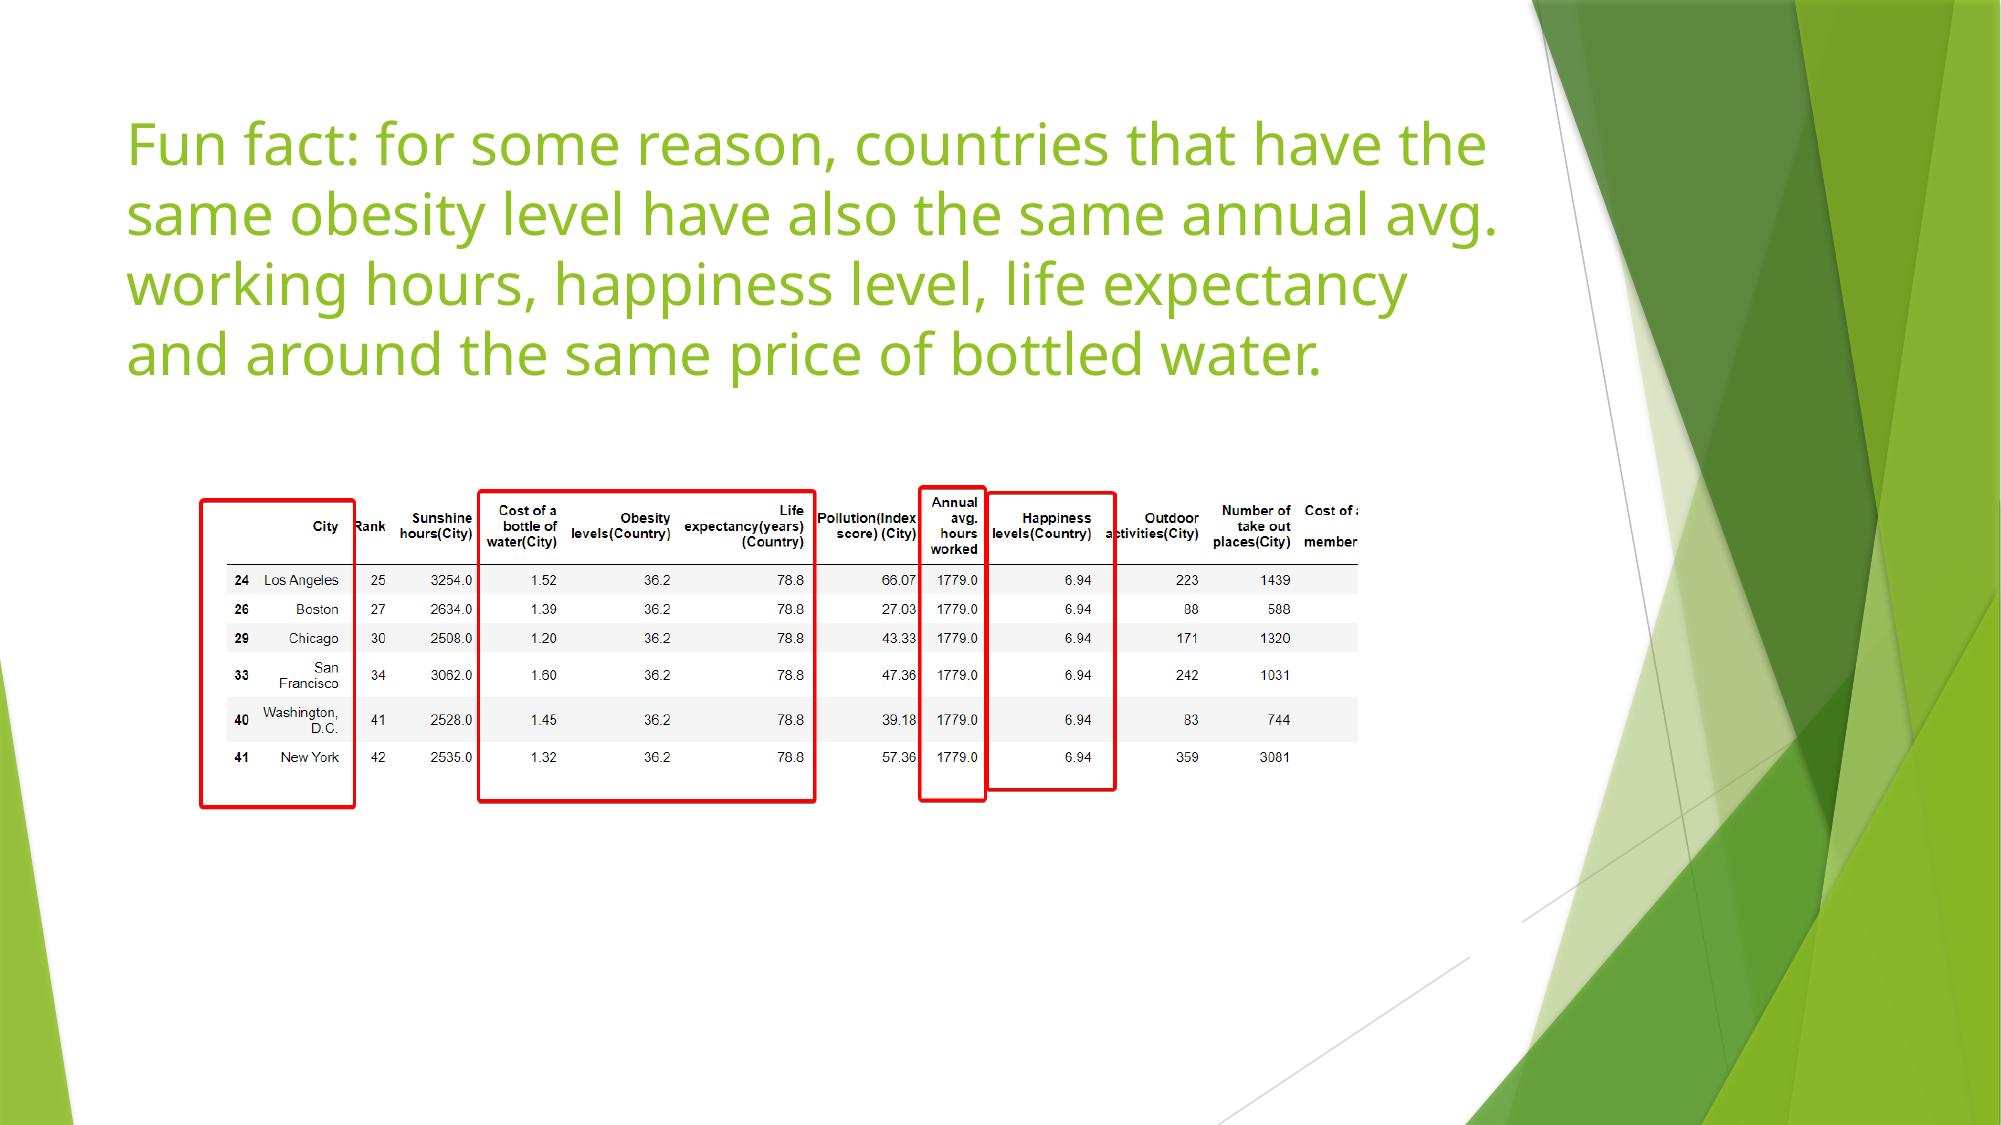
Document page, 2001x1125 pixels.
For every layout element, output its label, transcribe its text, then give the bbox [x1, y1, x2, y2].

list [110, 387, 1522, 958]
title Fun fact: for some reason, countries that have the same obesity level have also the same annual avg. working hours, happiness level, life expectancy and around the same price of bottled water. [111, 99, 1522, 317]
